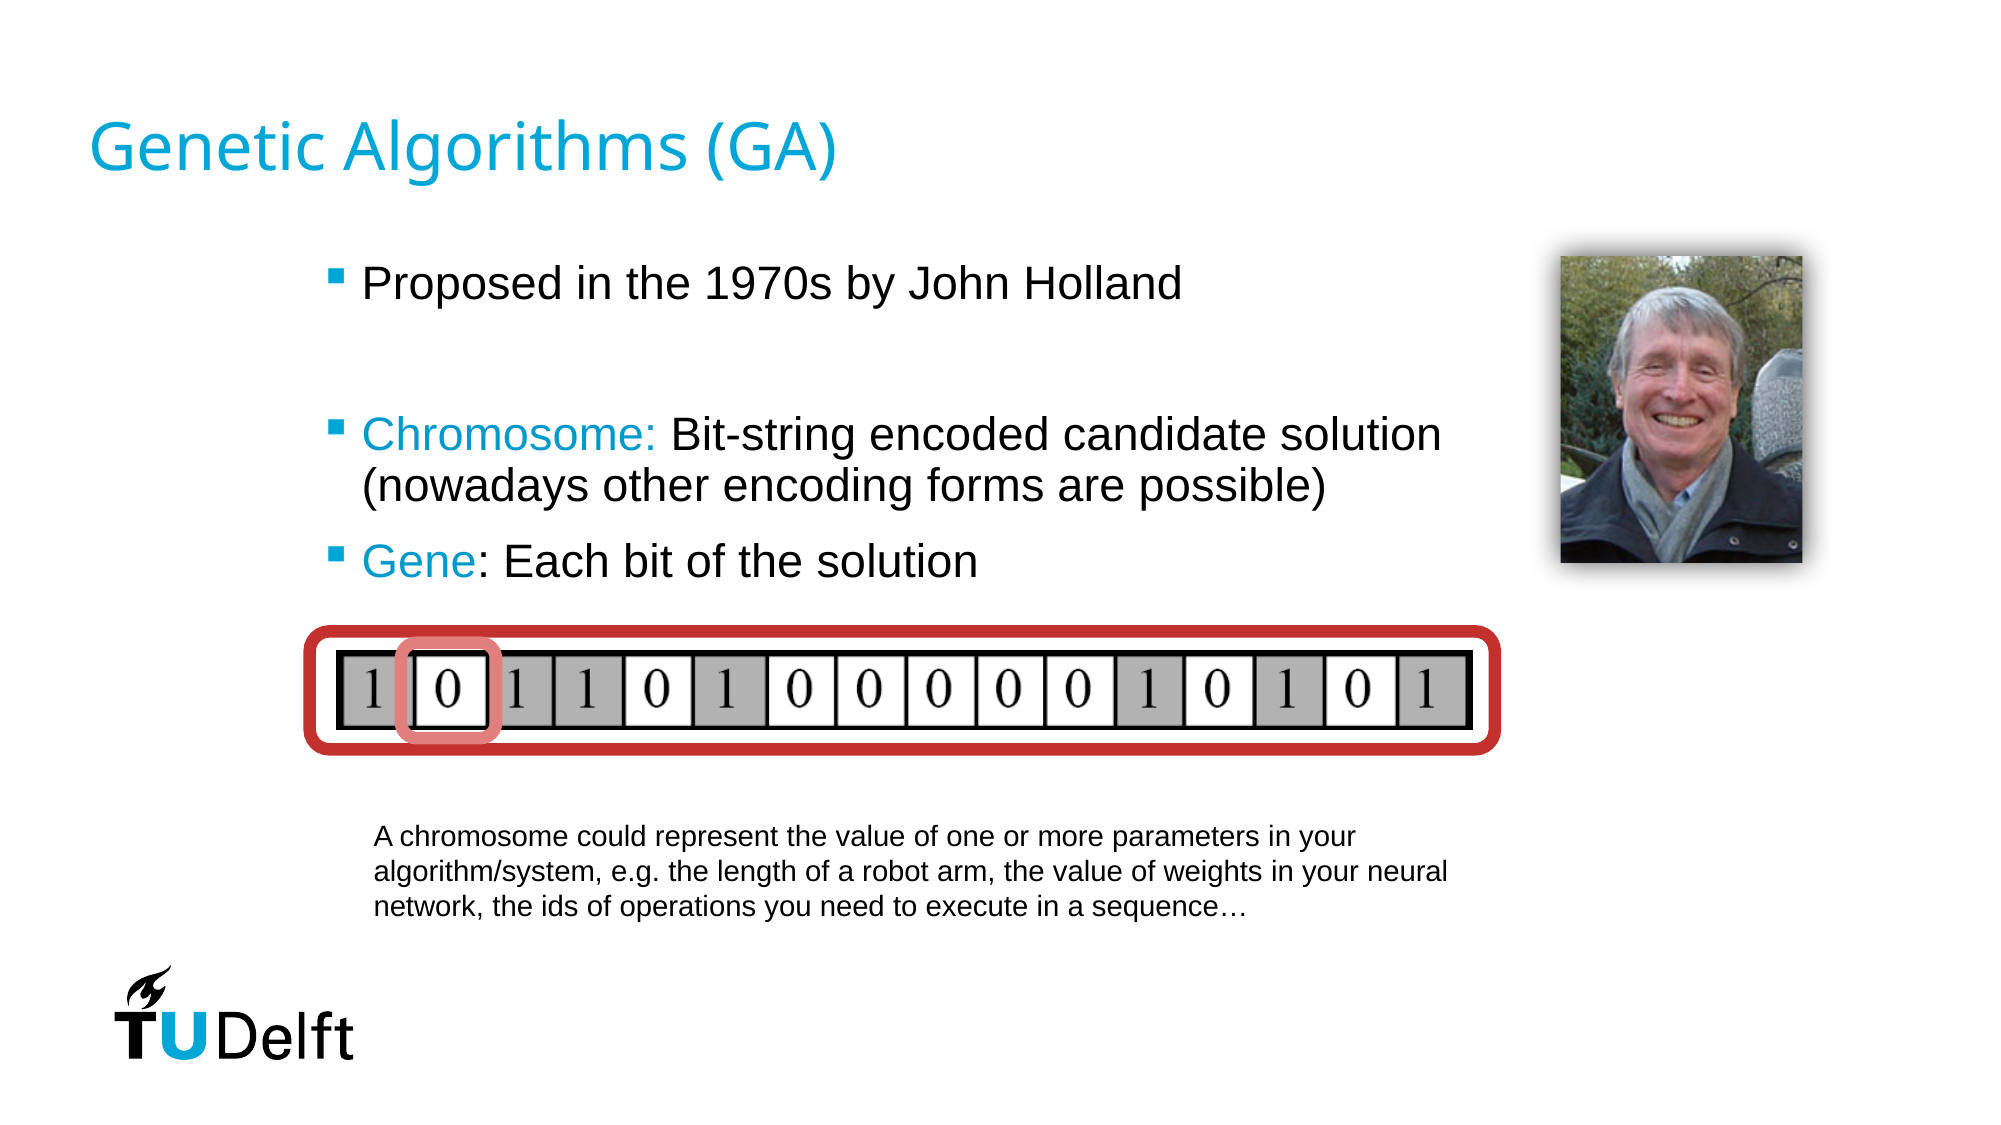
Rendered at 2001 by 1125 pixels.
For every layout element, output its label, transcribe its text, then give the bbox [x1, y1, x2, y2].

text_box Proposed in the 1970s by John Holland Chromosome: Bit-string encoded candidate solution (nowadays other encoding forms are possible) Gene: Each bit of the solution [318, 748, 1473, 1048]
text_box A chromosome could represent the value of one or more parameters in your algorithm/system, e.g. the length of a robot arm, the value of weights in your neural network, the ids of operations you need to execute in a sequence… [358, 809, 1495, 930]
picture [1560, 255, 1803, 563]
text_box [400, 726, 497, 740]
text_box [308, 630, 1496, 751]
text_box Proposed in the 1970s by John Holland Chromosome: Bit-string encoded candidate solution (nowadays other encoding forms are possible) Gene: Each bit of the solution [318, 258, 1473, 633]
text_box Genetic Algorithms (GA) [88, 112, 2000, 208]
picture [340, 655, 1469, 726]
text_box [400, 641, 497, 655]
